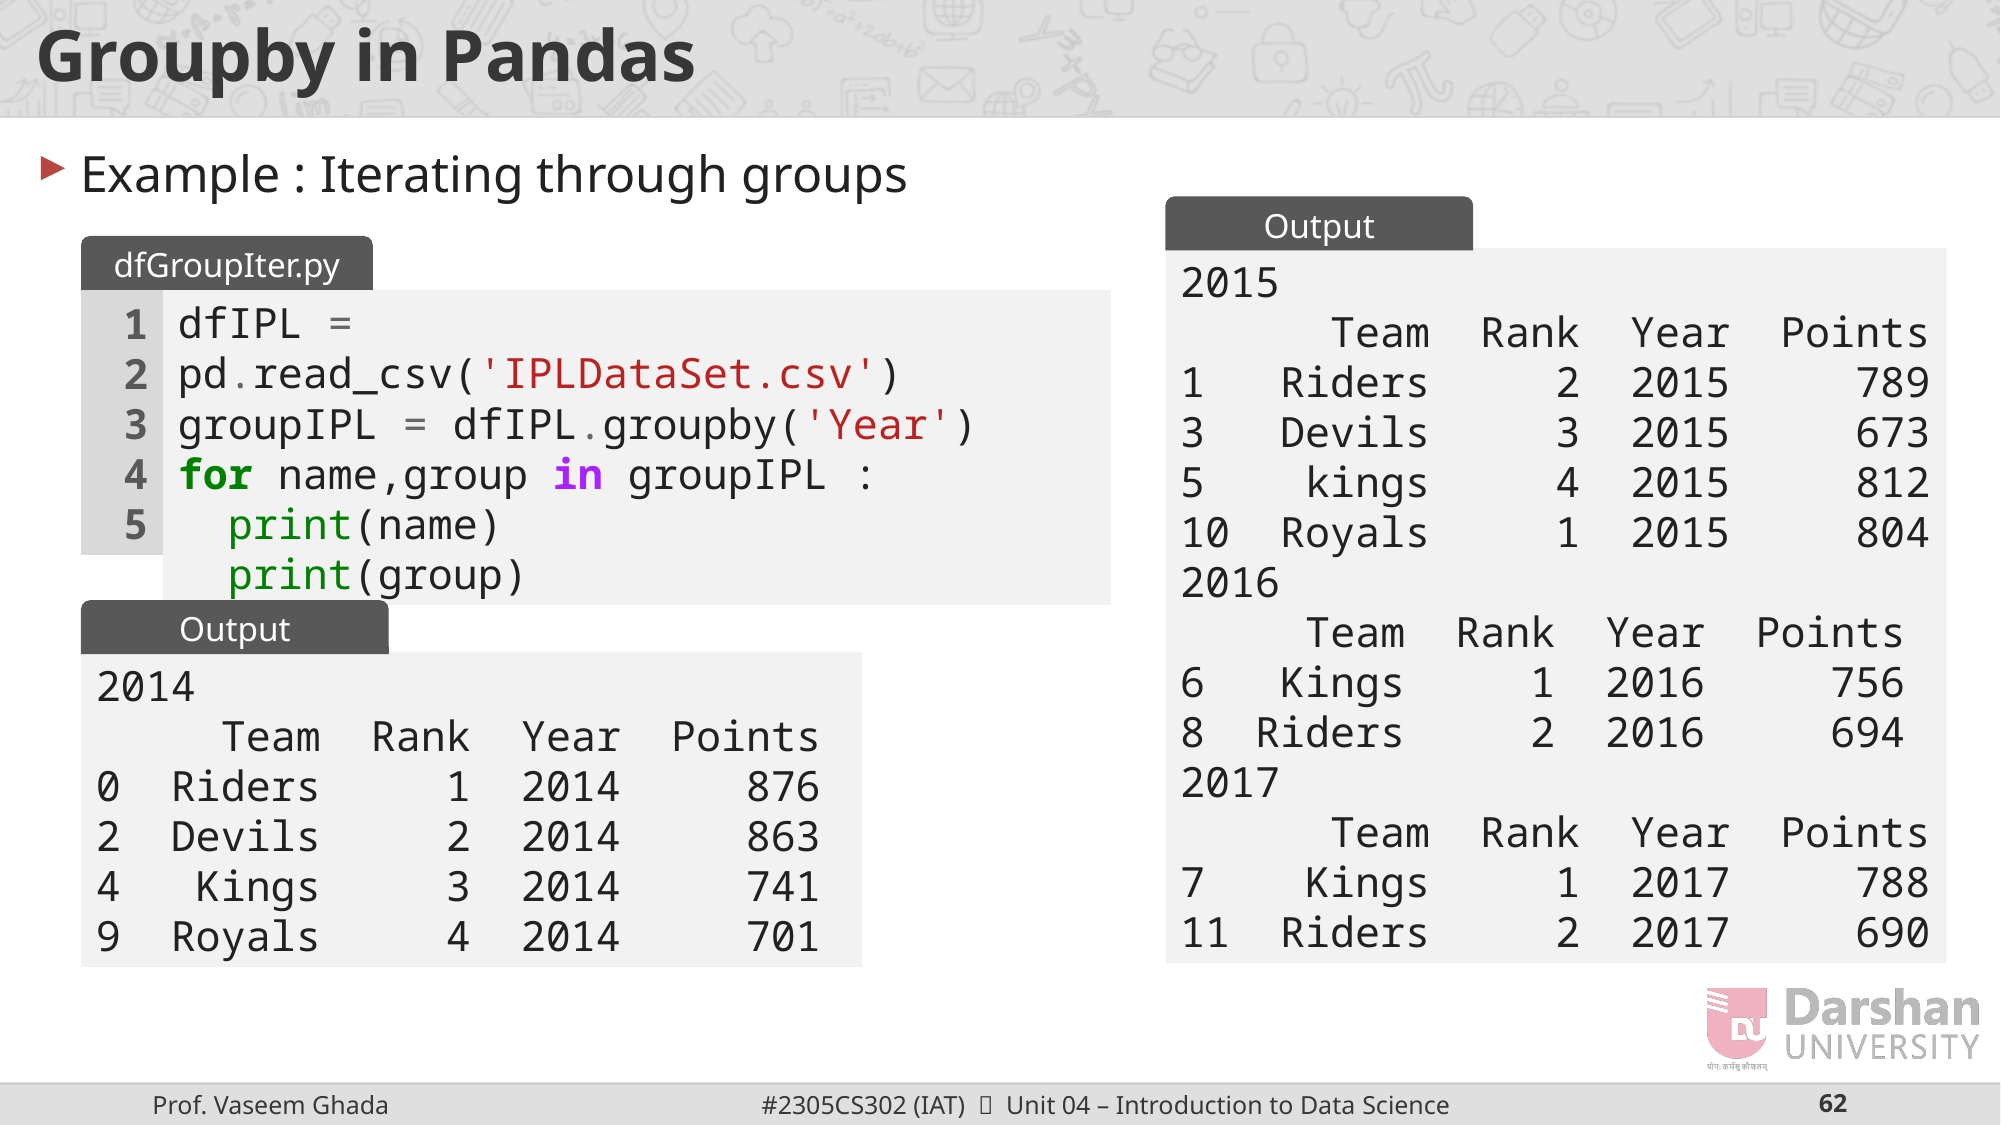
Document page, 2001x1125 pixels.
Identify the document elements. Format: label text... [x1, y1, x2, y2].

list Example : Iterating through groups [21, 141, 1969, 1059]
title Groupby in Pandas [0, 0, 2000, 117]
text_box dfIPL = pd.read_csv('IPLDataSet.csv') groupIPL = dfIPL.groupby('Year') for name,group in groupIPL : print(name) print(group) [163, 289, 1111, 605]
text_box 2015 Team Rank Year Points 1 Riders 2 2015 789 3 Devils 3 2015 673 5 kings 4 2015 812 10 Royals 1 2015 804 2016 Team Rank Year Points 6 Kings 1 2016 756 8 Riders 2 2016 694 2017 Team Rank Year Points 7 Kings 1 2017 788 11 Riders 2 2017 690 [1165, 248, 1947, 964]
picture [1707, 988, 1979, 1071]
text_box 1 2 3 4 5 [81, 291, 163, 555]
text_box 2014 Team Rank Year Points 0 Riders 1 2014 876 2 Devils 2 2014 863 4 Kings 3 2014 741 9 Royals 4 2014 701 [81, 651, 863, 967]
text_box Output [1164, 195, 1475, 252]
text_box Output [79, 599, 390, 656]
text_box dfGroupIter.py [79, 234, 374, 291]
